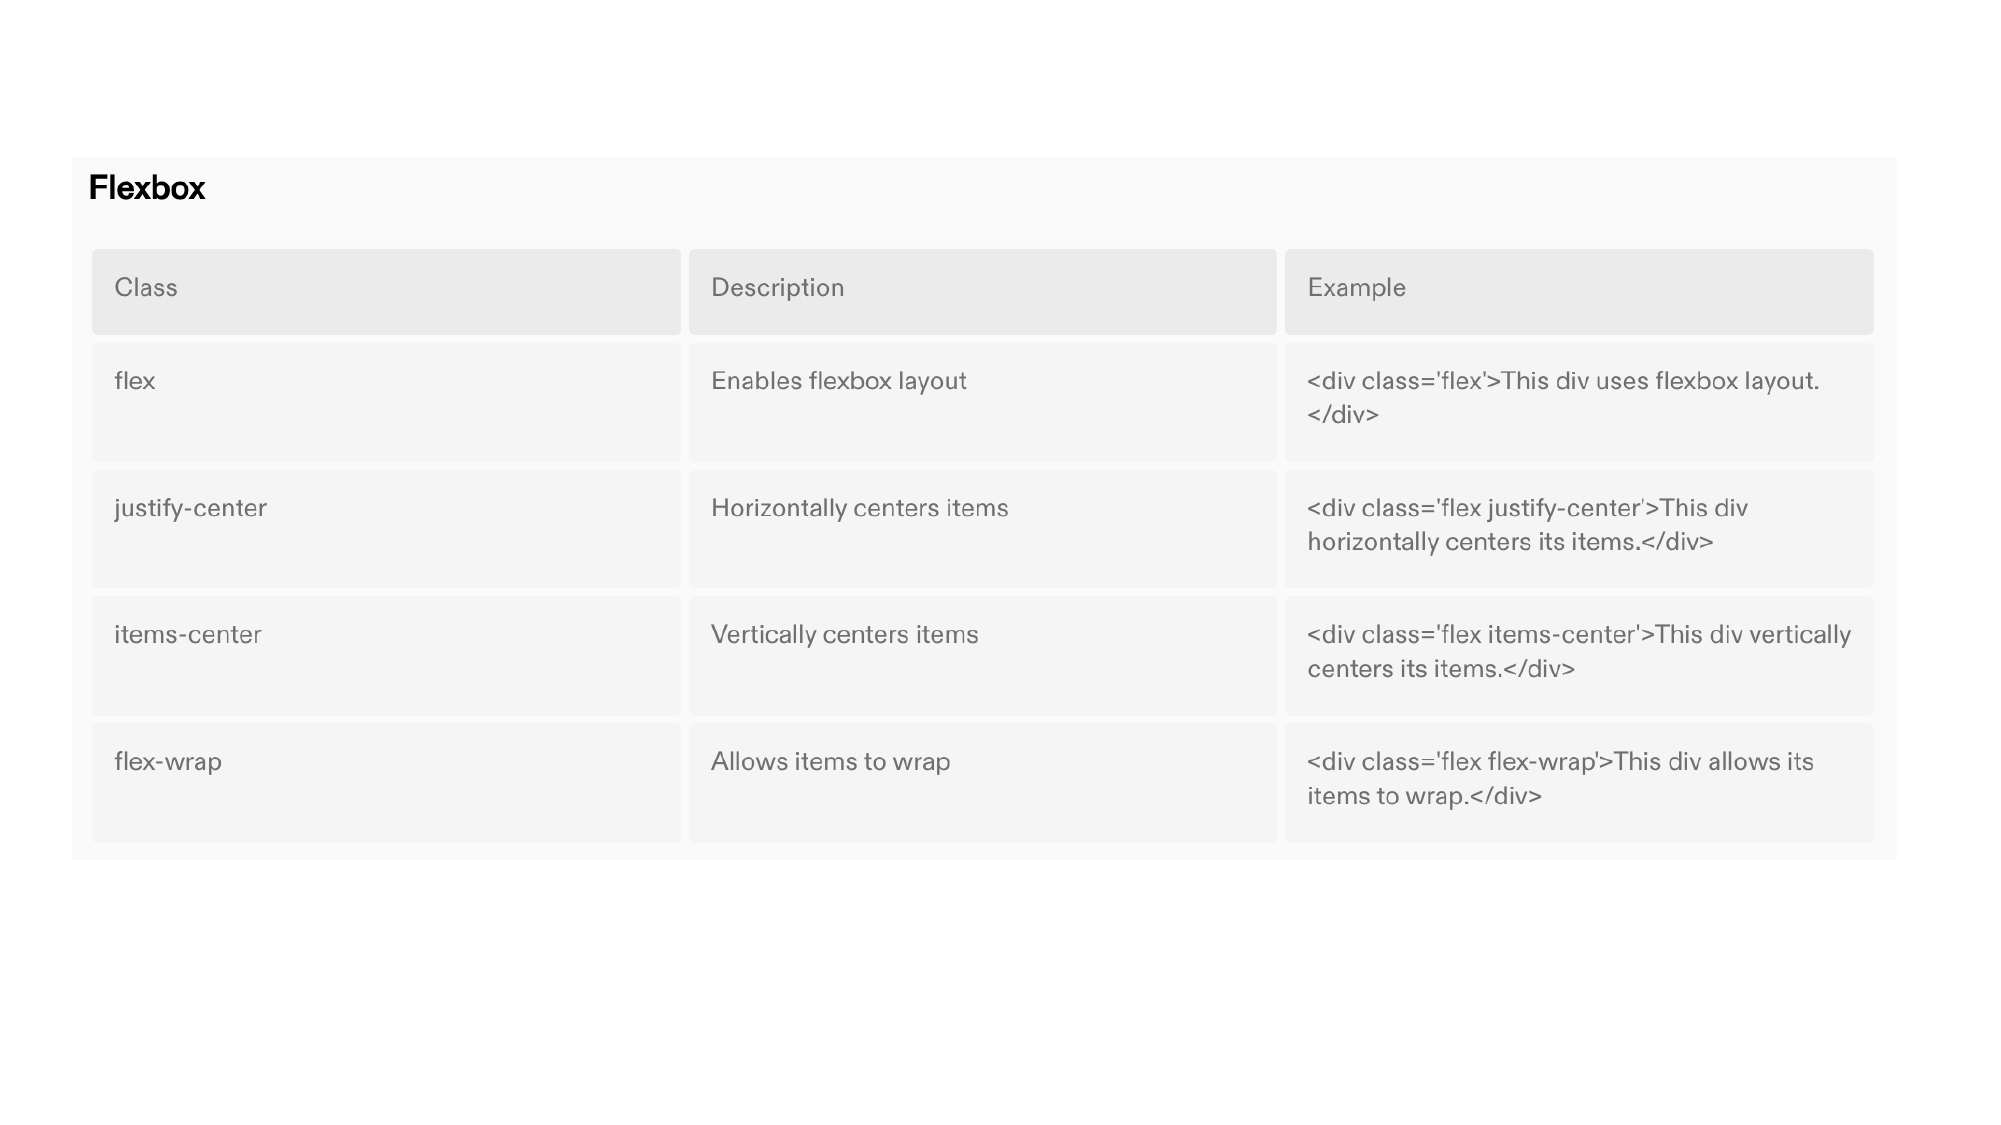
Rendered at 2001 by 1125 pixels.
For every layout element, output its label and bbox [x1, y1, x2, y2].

picture [72, 157, 1897, 860]
